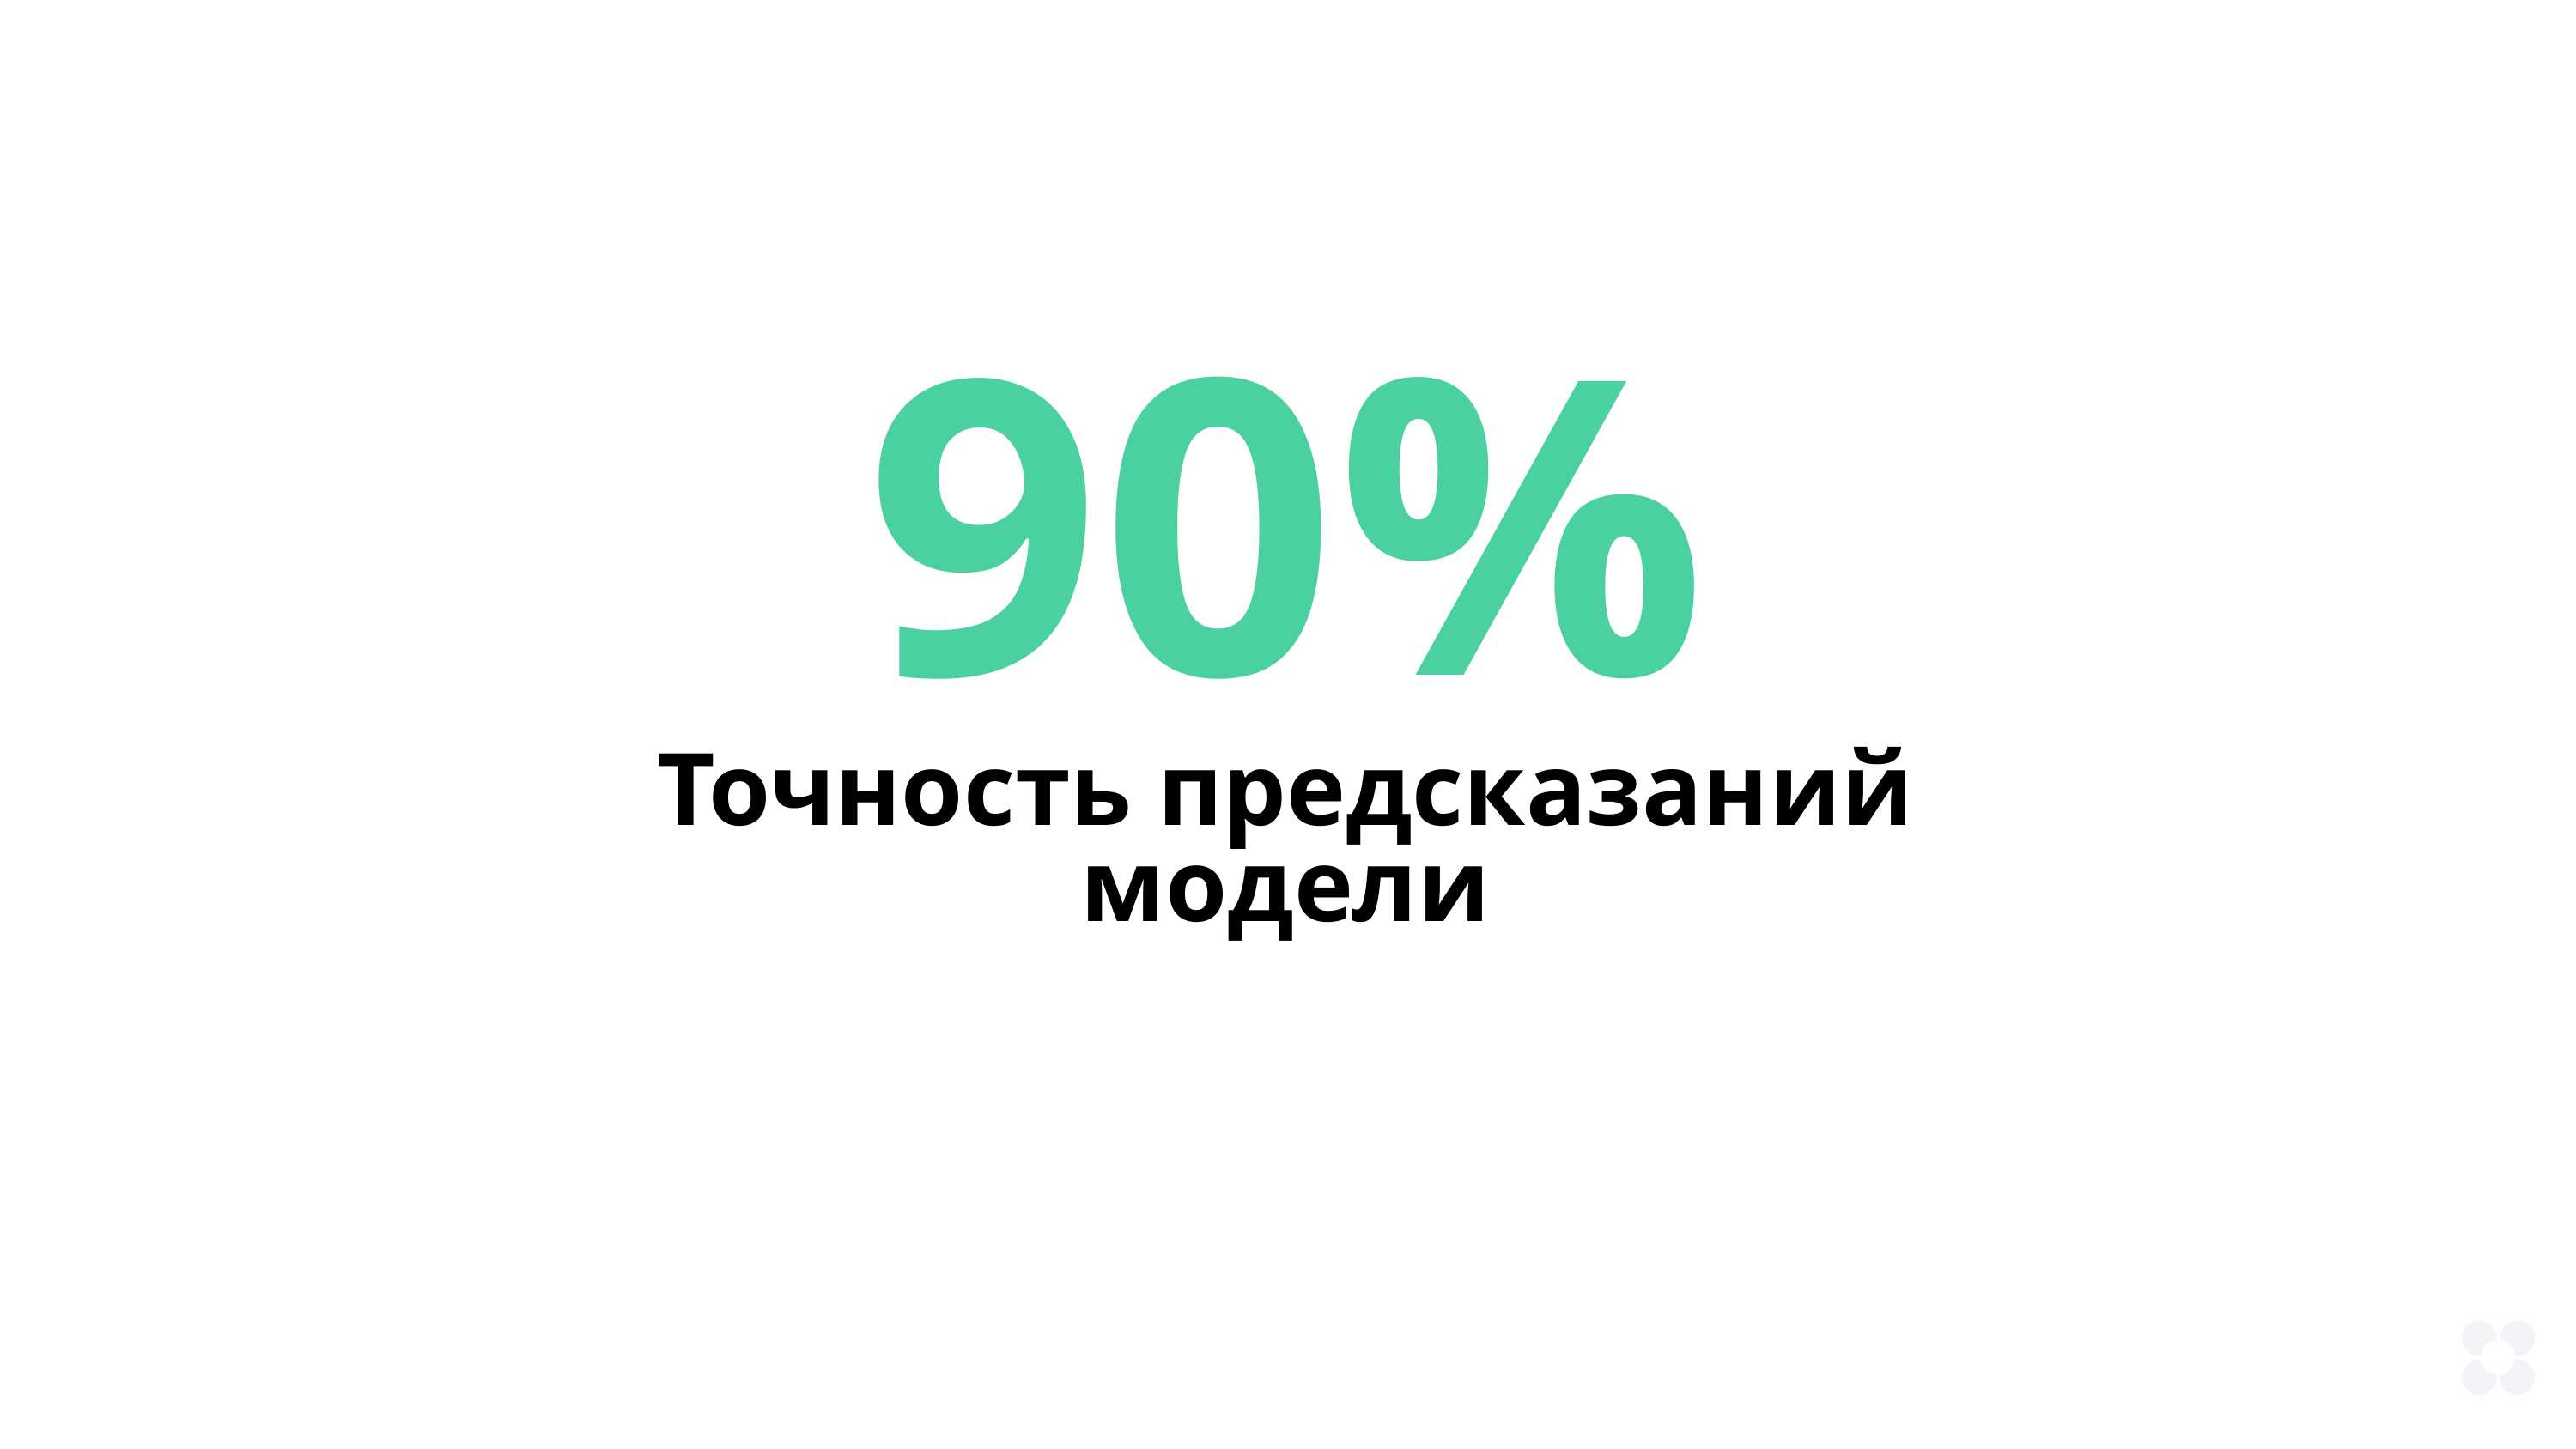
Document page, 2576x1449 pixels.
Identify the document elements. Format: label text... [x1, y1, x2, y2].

text_box 90% [683, 346, 1890, 731]
text_box Точность предсказаний модели [480, 731, 2091, 1253]
